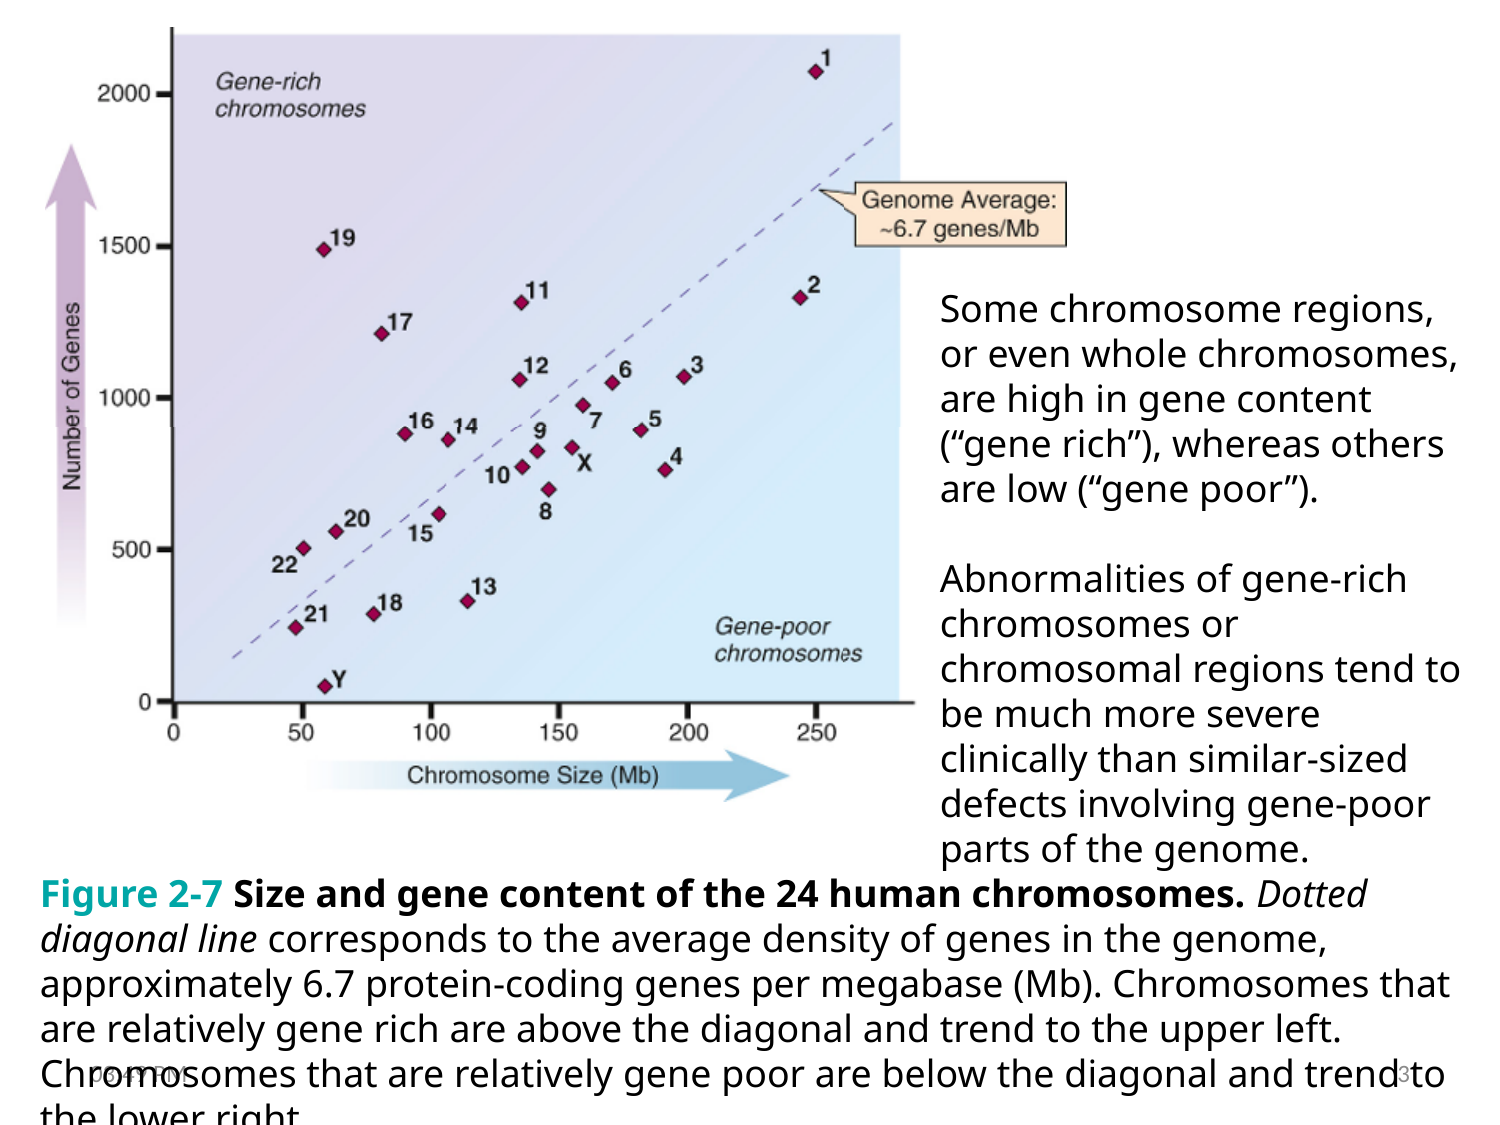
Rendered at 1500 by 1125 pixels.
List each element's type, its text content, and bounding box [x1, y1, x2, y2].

slide_number 3 [1074, 1042, 1425, 1103]
text_box Figure 2-7 Size and gene content of the 24 human chromosomes. Dotted diagonal line corresponds to the average density of genes in the genome, approximately 6.7 protein-coding genes per megabase (Mb). Chromosomes that are relatively gene rich are above the diagonal and trend to the upper left. Chromosomes that are relatively gene poor are below the diagonal and trend to the lower right. [24, 862, 1488, 1125]
picture [44, 27, 1067, 802]
text_box Some chromosome regions, or even whole chromosomes, are high in gene content (“gene rich”), whereas others are low (“gene poor”). Abnormalities of gene-rich chromosomes or chromosomal regions tend to be much more severe clinically than similar-sized defects involving gene-poor parts of the genome. [924, 277, 1488, 878]
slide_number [75, 1042, 425, 1103]
